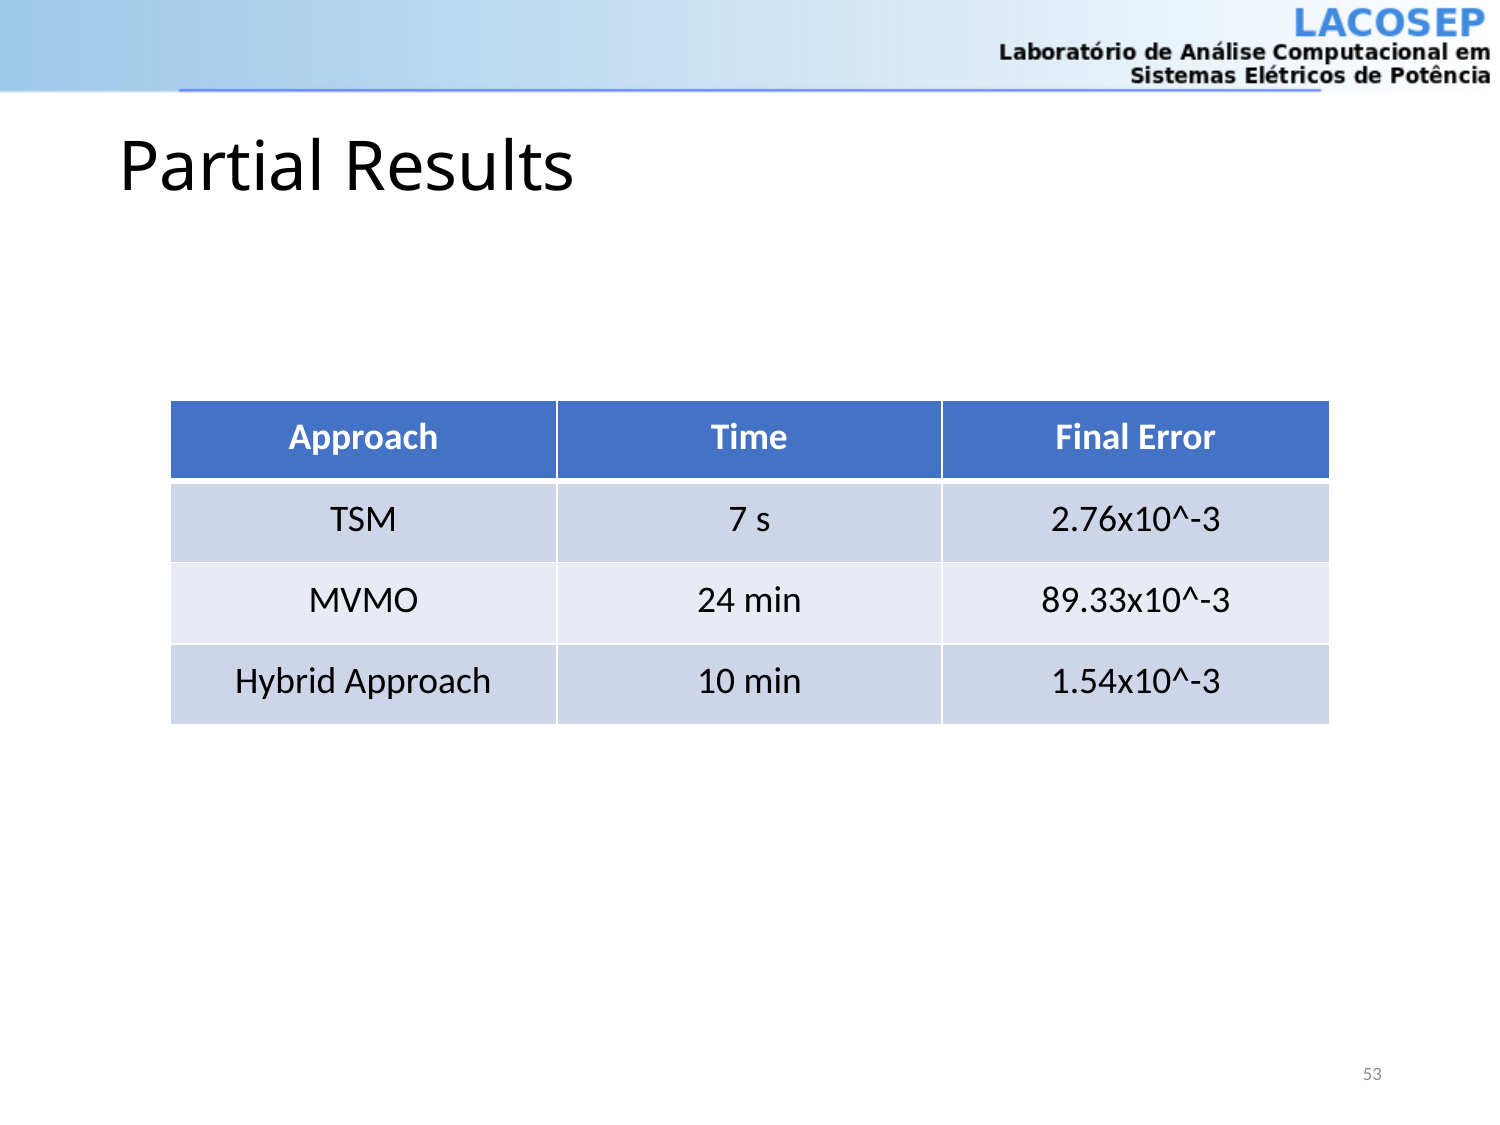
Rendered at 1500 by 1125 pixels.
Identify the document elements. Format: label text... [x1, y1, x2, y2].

slide_number 53 [1059, 1042, 1397, 1103]
table_header Approach [171, 401, 556, 478]
table_cell 7 s [558, 484, 941, 562]
table_cell 89.33x10^-3 [943, 563, 1329, 643]
table_cell MVMO [171, 563, 556, 643]
table_cell 10 min [558, 645, 941, 724]
table_header Time [558, 401, 941, 478]
title Partial Results [103, 59, 1397, 278]
table_header Final Error [943, 401, 1329, 478]
table_cell 1.54x10^-3 [943, 645, 1329, 724]
table_cell TSM [171, 484, 556, 562]
table_cell 2.76x10^-3 [943, 484, 1329, 562]
picture [0, 0, 1500, 1125]
table_cell Hybrid Approach [171, 645, 556, 724]
table_cell 24 min [558, 563, 941, 643]
